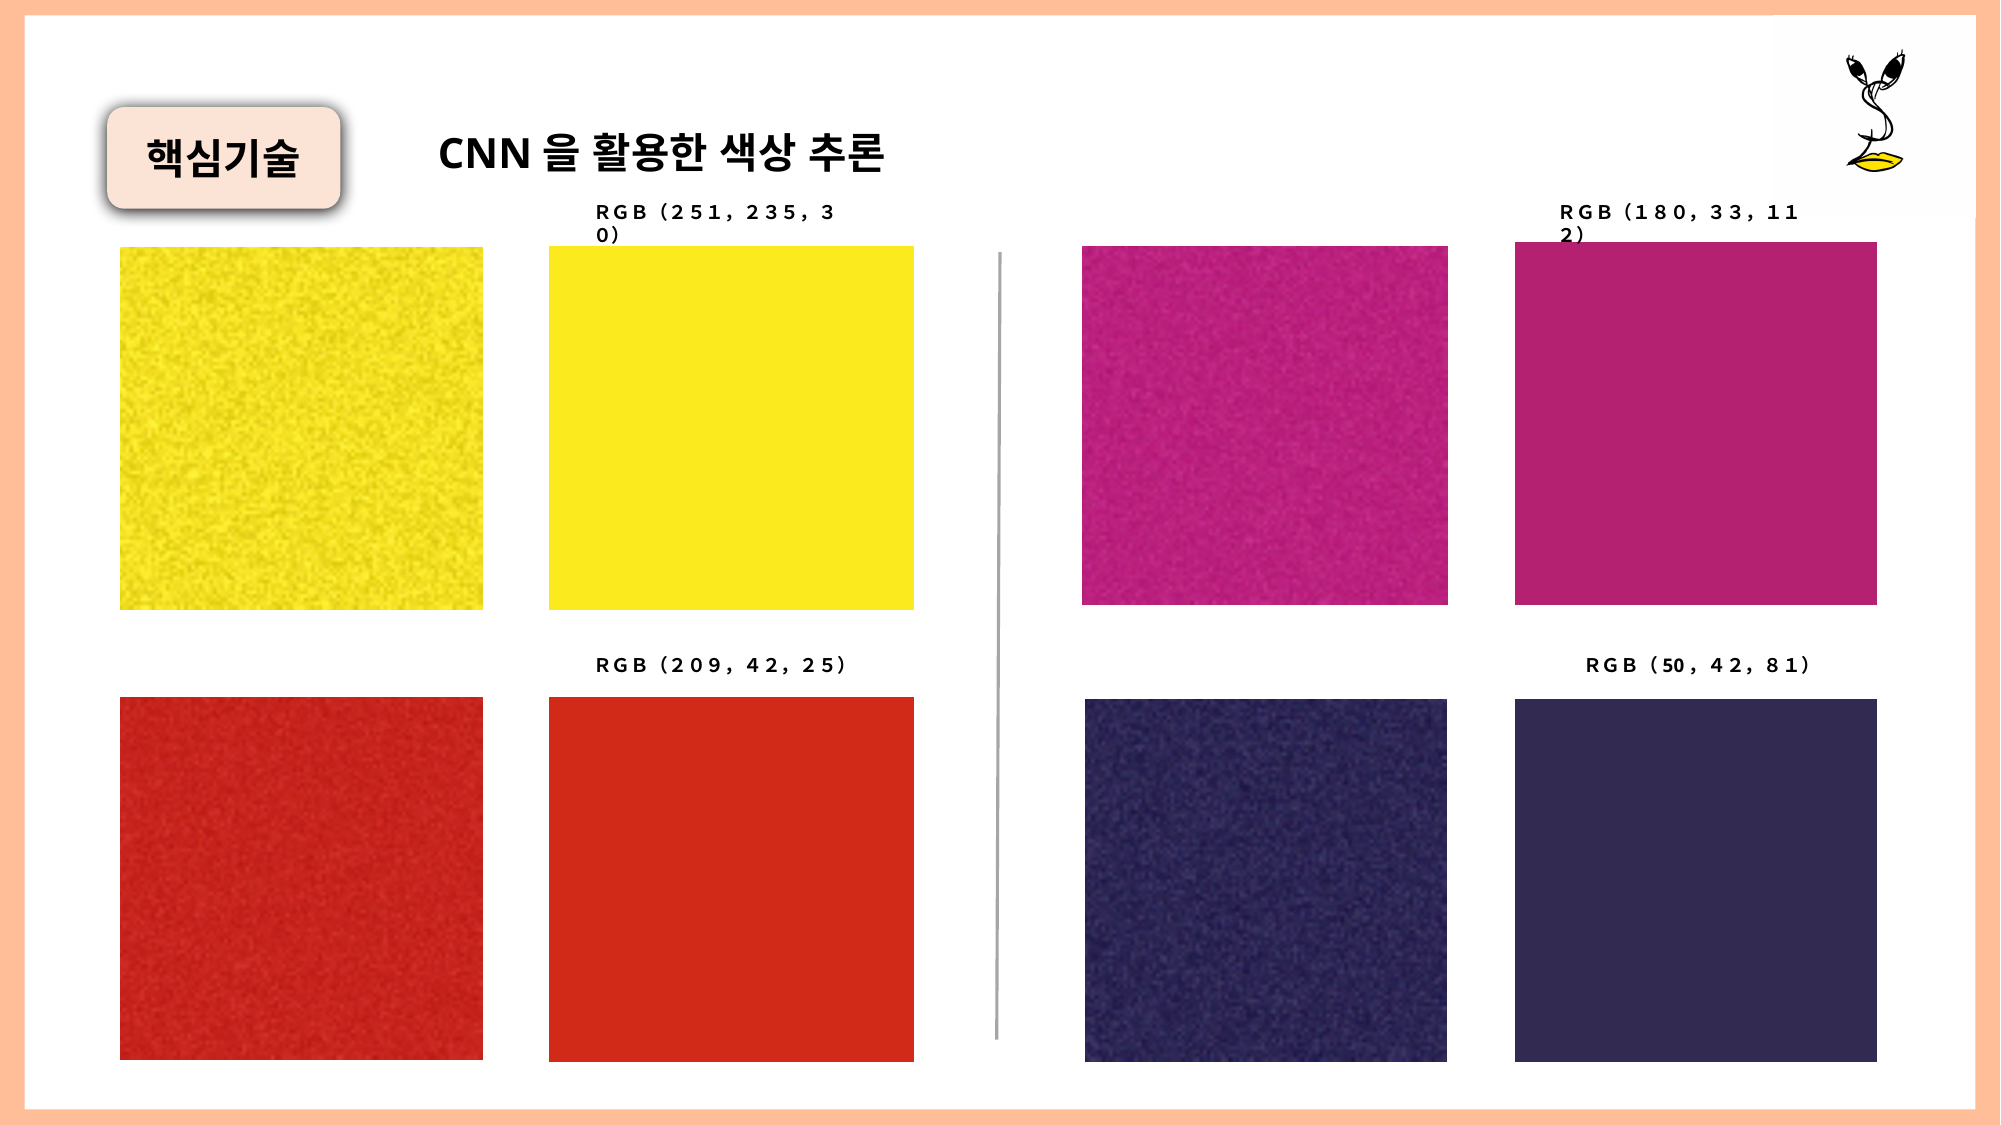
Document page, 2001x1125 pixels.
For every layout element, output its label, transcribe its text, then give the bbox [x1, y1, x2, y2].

text_box ＲＧＢ（１８０，３３，１１２） [1542, 193, 1849, 242]
picture [120, 697, 483, 1060]
text_box 핵심기술 [105, 105, 342, 211]
picture [119, 247, 483, 611]
text_box CNN을 활용한 색상 추론 [423, 119, 1446, 185]
picture [1772, 14, 1976, 218]
picture [549, 697, 914, 1062]
picture [1514, 699, 1878, 1062]
picture [1081, 245, 1449, 606]
text_box [24, 15, 1976, 1110]
text_box ＲＧＢ（50，４２，８１） [1568, 645, 1875, 684]
picture [1084, 699, 1448, 1062]
picture [549, 245, 914, 611]
text_box ＲＧＢ（２０９，４２，２５） [578, 645, 885, 684]
picture [1514, 242, 1878, 606]
text_box ＲＧＢ（２５１，２３５，３０） [578, 193, 885, 245]
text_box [996, 251, 1001, 1041]
text_box [0, 0, 2000, 1125]
